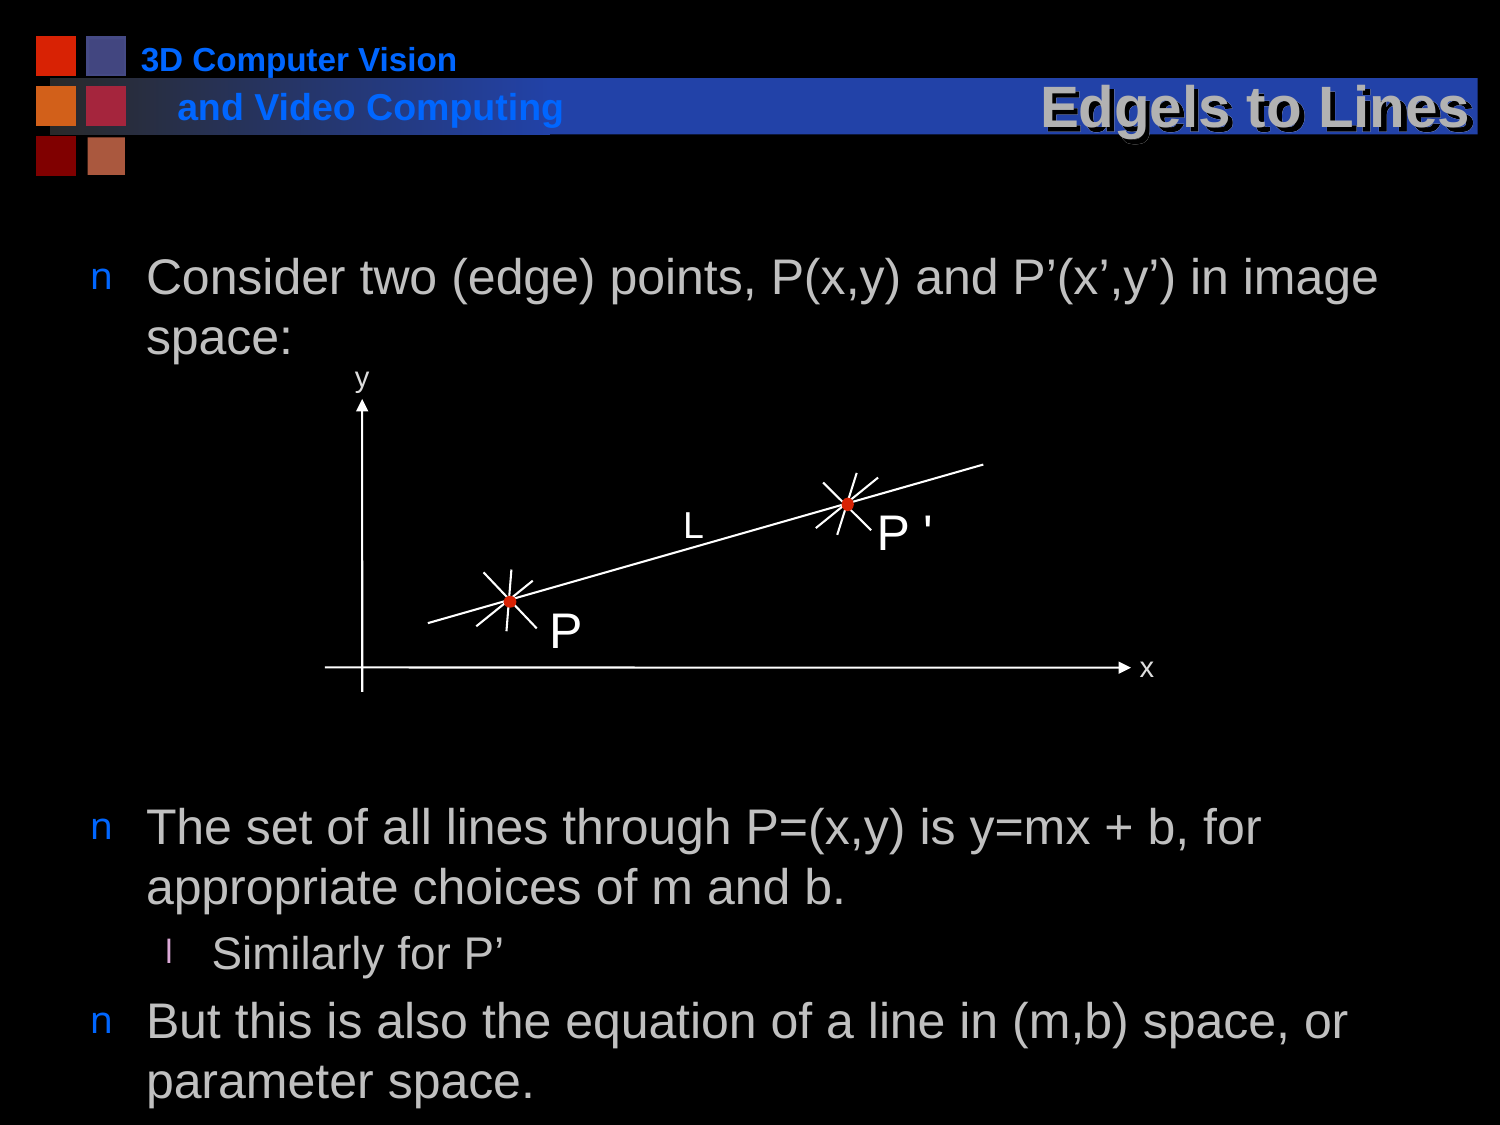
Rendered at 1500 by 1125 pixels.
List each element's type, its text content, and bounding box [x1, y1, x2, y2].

title Edgels to Lines [1022, 46, 1488, 148]
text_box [324, 350, 1170, 693]
list Consider two (edge) points, P(x,y) and P’(x’,y’) in image space: The set of all lines through P=(x,y) is y=mx + b, for appropriate choices of m and b. Similarly for P’ But this is also the equation of a line in (m,b) space, or parameter space. [74, 236, 1401, 326]
